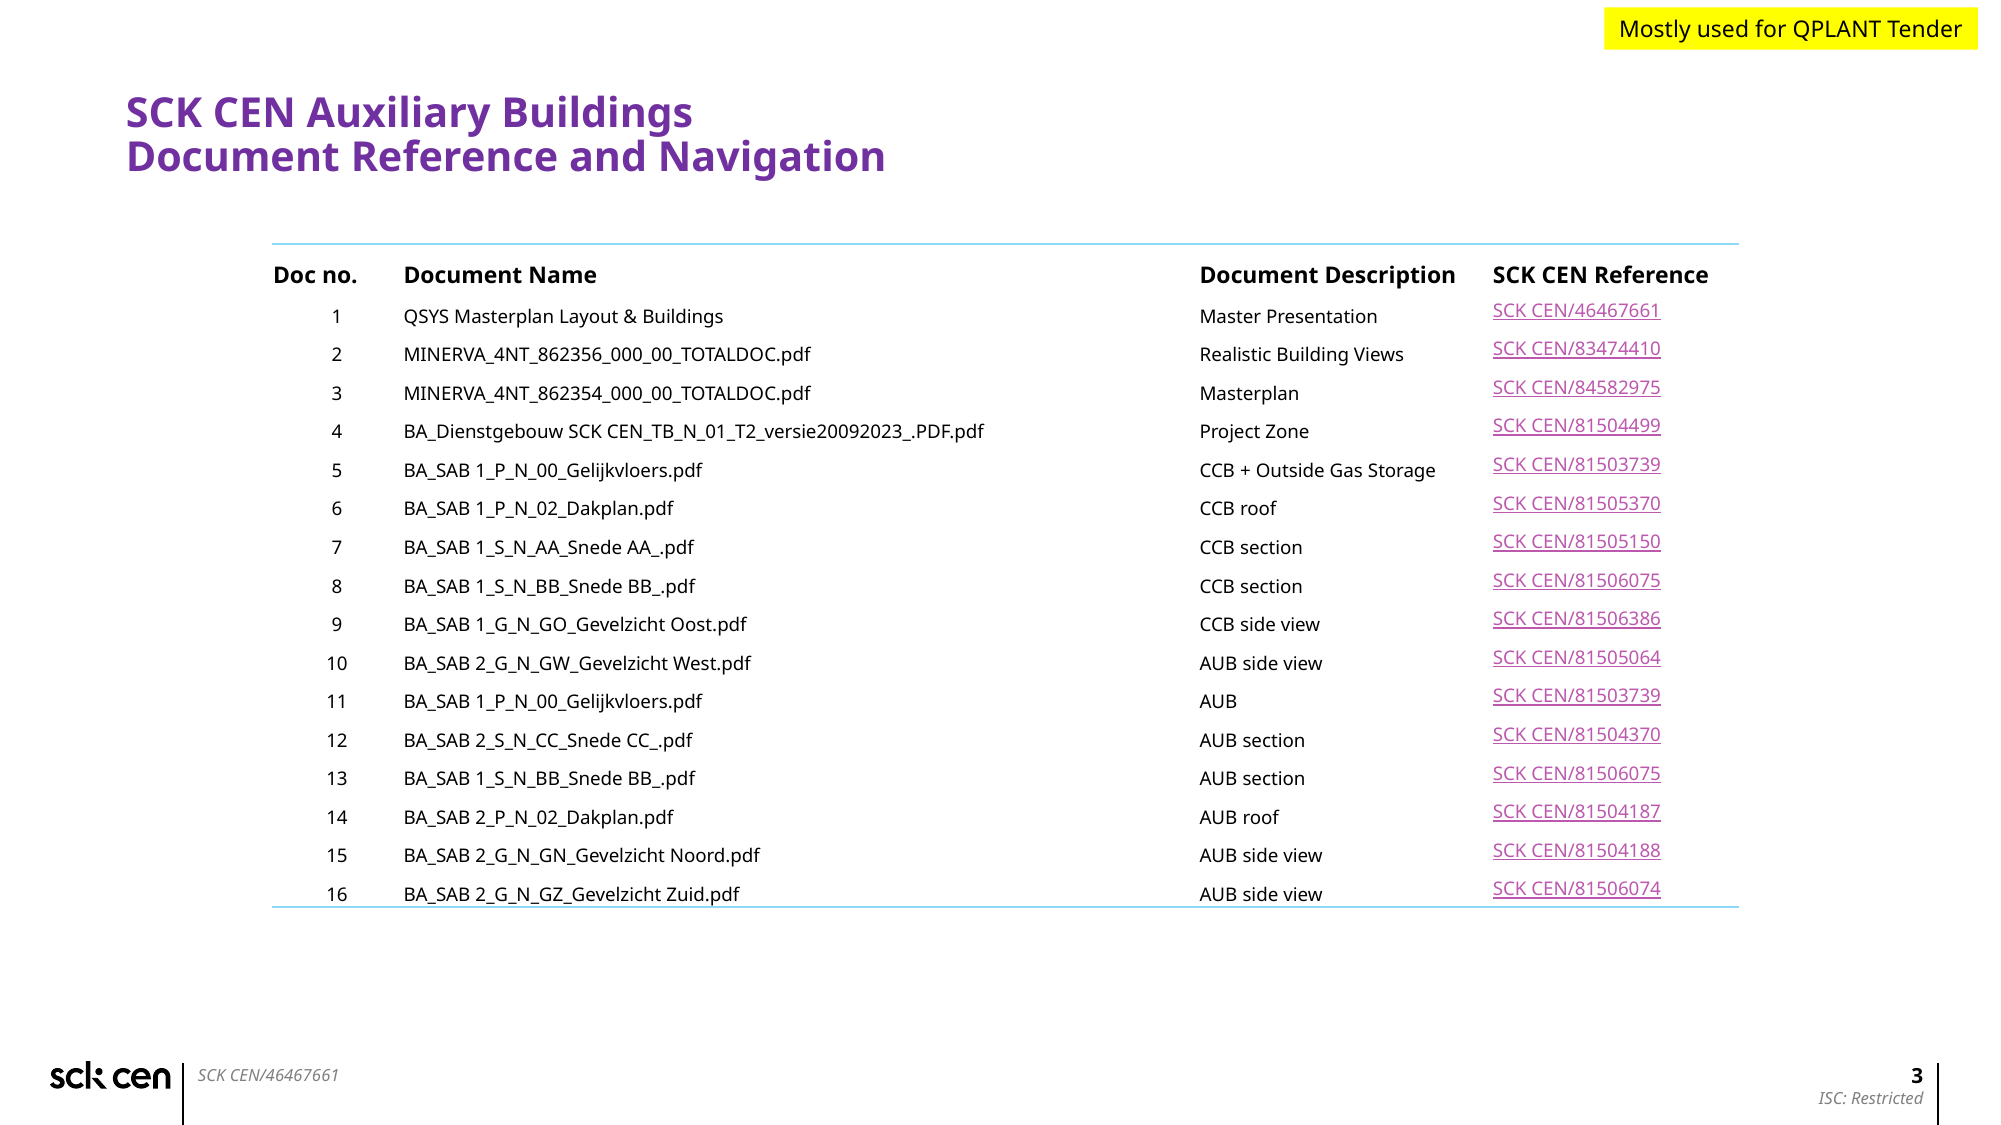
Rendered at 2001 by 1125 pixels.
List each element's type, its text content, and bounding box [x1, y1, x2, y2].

table_cell AUB side view [1198, 868, 1492, 906]
table_cell 3 [272, 367, 402, 406]
table_cell Masterplan [1198, 367, 1492, 406]
table_cell 7 [272, 521, 402, 560]
table_cell 12 [272, 714, 402, 753]
table_cell 13 [272, 753, 402, 791]
table_cell CCB side view [1198, 599, 1492, 637]
table_cell MINERVA_4NT_862356_000_00_TOTALDOC.pdf [402, 329, 1198, 367]
table_cell BA_SAB 1_P_N_02_Dakplan.pdf [402, 483, 1198, 521]
table_cell 8 [272, 560, 402, 599]
table_cell CCB section [1198, 521, 1492, 560]
table_cell BA_SAB 1_P_N_00_Gelijkvloers.pdf [402, 444, 1198, 483]
table_cell 4 [272, 406, 402, 444]
table_cell BA_Dienstgebouw SCK CEN_TB_N_01_T2_versie20092023_.PDF.pdf [402, 406, 1198, 444]
table_cell AUB section [1198, 714, 1492, 753]
table_cell BA_SAB 1_P_N_00_Gelijkvloers.pdf [402, 676, 1198, 714]
table_cell QSYS Masterplan Layout & Buildings [402, 290, 1198, 329]
table_cell BA_SAB 1_S_N_BB_Snede BB_.pdf [402, 560, 1198, 599]
table_cell BA_SAB 2_G_N_GW_Gevelzicht West.pdf [402, 637, 1198, 676]
table_cell BA_SAB 1_S_N_AA_Snede AA_.pdf [402, 521, 1198, 560]
table_cell CCB section [1198, 560, 1492, 599]
table_cell AUB section [1198, 753, 1492, 791]
text_box SCK CEN Auxiliary Buildings Document Reference and Navigation [125, 91, 1875, 181]
table_cell CCB roof [1198, 483, 1492, 521]
table_cell SCK CEN/84582975 [1492, 367, 1739, 406]
table_header Document Name [402, 245, 1198, 290]
table_cell SCK CEN/81506075 [1492, 560, 1739, 599]
table_cell SCK CEN/81504187 [1492, 791, 1739, 830]
table_cell 2 [272, 329, 402, 367]
table_cell BA_SAB 2_P_N_02_Dakplan.pdf [402, 791, 1198, 830]
slide_number 3 [1473, 1062, 1924, 1087]
table_cell 14 [272, 791, 402, 830]
table_cell SCK CEN/81504188 [1492, 830, 1739, 868]
table_cell BA_SAB 1_S_N_BB_Snede BB_.pdf [402, 753, 1198, 791]
table_cell CCB + Outside Gas Storage [1198, 444, 1492, 483]
table_cell 16 [272, 868, 402, 906]
table_cell AUB side view [1198, 830, 1492, 868]
table_cell Master Presentation [1198, 290, 1492, 329]
table_header Doc no. [272, 245, 402, 290]
table_cell AUB roof [1198, 791, 1492, 830]
table_header Document Description [1198, 245, 1492, 290]
table_cell 5 [272, 444, 402, 483]
table_cell SCK CEN/81505370 [1492, 483, 1739, 521]
table_cell Realistic Building Views [1198, 329, 1492, 367]
table_cell 1 [272, 290, 402, 329]
table_cell SCK CEN/81503739 [1492, 676, 1739, 714]
table_cell 9 [272, 599, 402, 637]
table_cell SCK CEN/81505150 [1492, 521, 1739, 560]
text_box Mostly used for QPLANT Tender [1604, 7, 1978, 50]
table_cell BA_SAB 2_G_N_GN_Gevelzicht Noord.pdf [402, 830, 1198, 868]
table_cell Project Zone [1198, 406, 1492, 444]
table_cell SCK CEN/81504499 [1492, 406, 1739, 444]
table_cell SCK CEN/81505064 [1492, 637, 1739, 676]
table_cell BA_SAB 2_G_N_GZ_Gevelzicht Zuid.pdf [402, 868, 1198, 906]
table_cell BA_SAB 1_G_N_GO_Gevelzicht Oost.pdf [402, 599, 1198, 637]
table_cell AUB [1198, 676, 1492, 714]
table_cell SCK CEN/81504370 [1492, 714, 1739, 753]
table_cell BA_SAB 2_S_N_CC_Snede CC_.pdf [402, 714, 1198, 753]
table_cell 6 [272, 483, 402, 521]
table_cell SCK CEN/46467661 [1492, 290, 1739, 329]
table_cell SCK CEN/81506386 [1492, 599, 1739, 637]
table_cell SCK CEN/81506075 [1492, 753, 1739, 791]
table_header SCK CEN Reference [1492, 245, 1739, 290]
table_cell AUB side view [1198, 637, 1492, 676]
table_cell SCK CEN/83474410 [1492, 329, 1739, 367]
table_cell MINERVA_4NT_862354_000_00_TOTALDOC.pdf [402, 367, 1198, 406]
table_cell SCK CEN/81506074 [1492, 868, 1739, 906]
table_cell 10 [272, 637, 402, 676]
table_cell 11 [272, 676, 402, 714]
table_cell SCK CEN/81503739 [1492, 444, 1739, 483]
table_cell 15 [272, 830, 402, 868]
